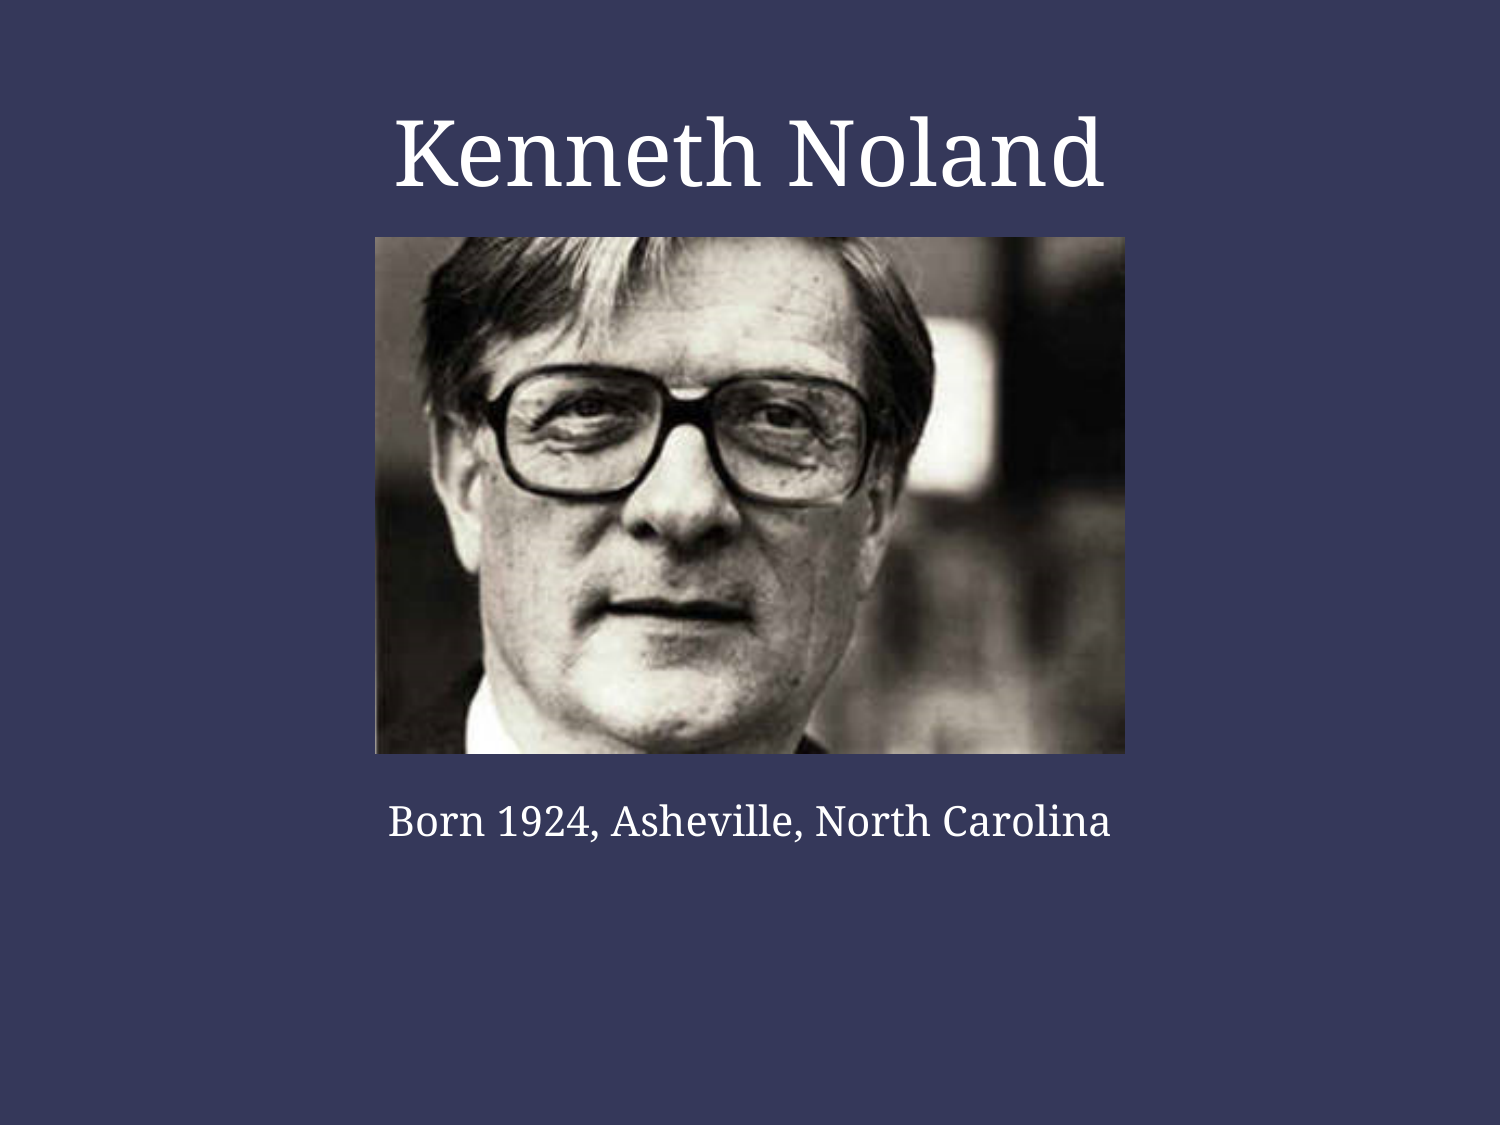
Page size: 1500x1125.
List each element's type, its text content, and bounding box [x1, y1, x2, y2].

picture [374, 237, 1126, 754]
title Kenneth Noland [112, 75, 1388, 226]
subtitle Born 1924, Asheville, North Carolina [225, 787, 1275, 938]
